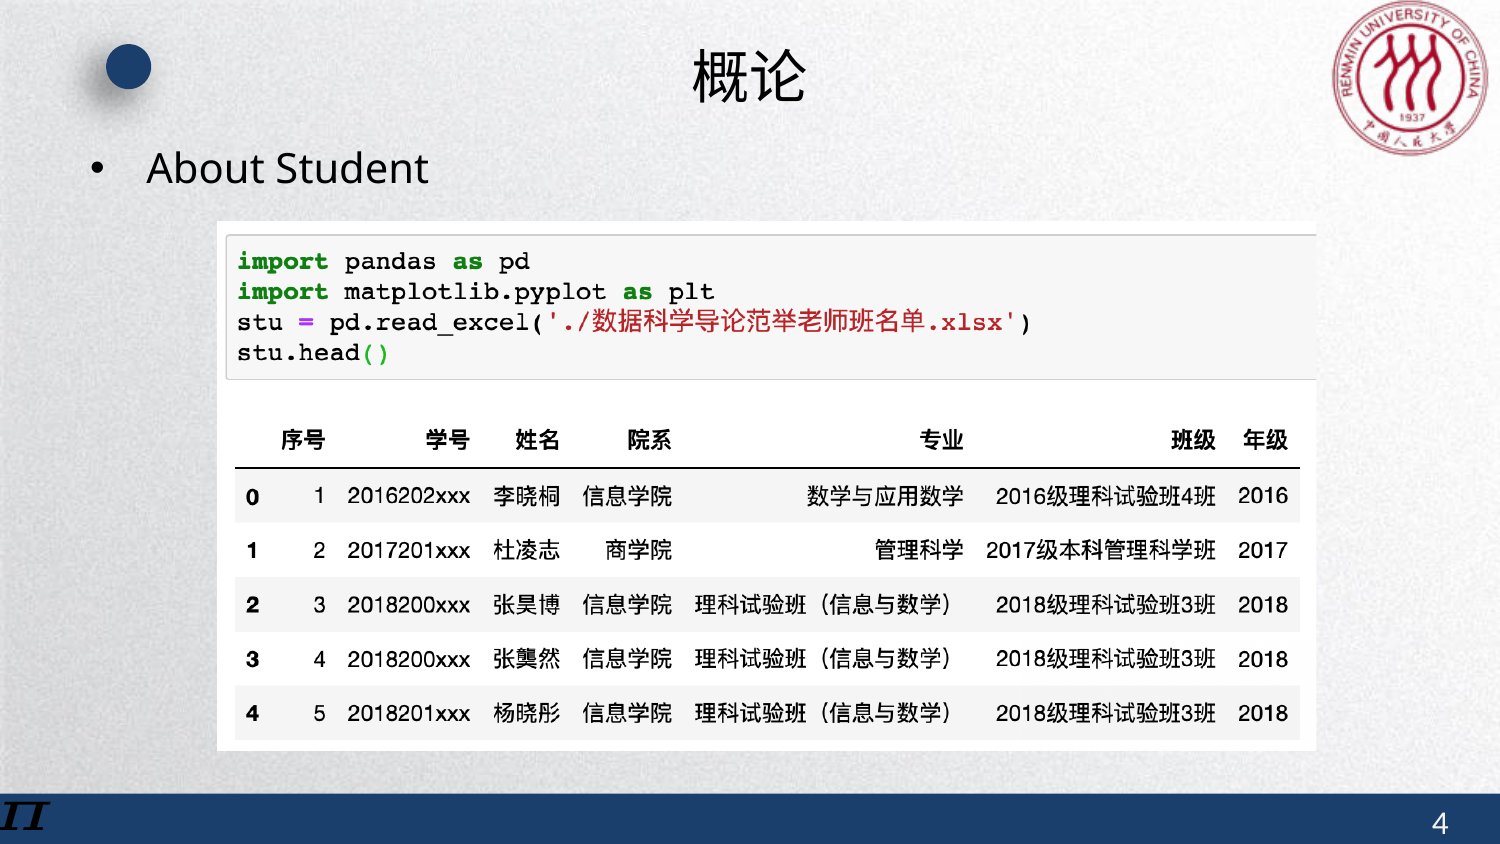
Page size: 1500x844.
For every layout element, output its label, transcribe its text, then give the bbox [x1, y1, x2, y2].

list About Student [75, 134, 1425, 781]
picture [0, 0, 1500, 793]
title 概论 [75, 33, 1425, 116]
